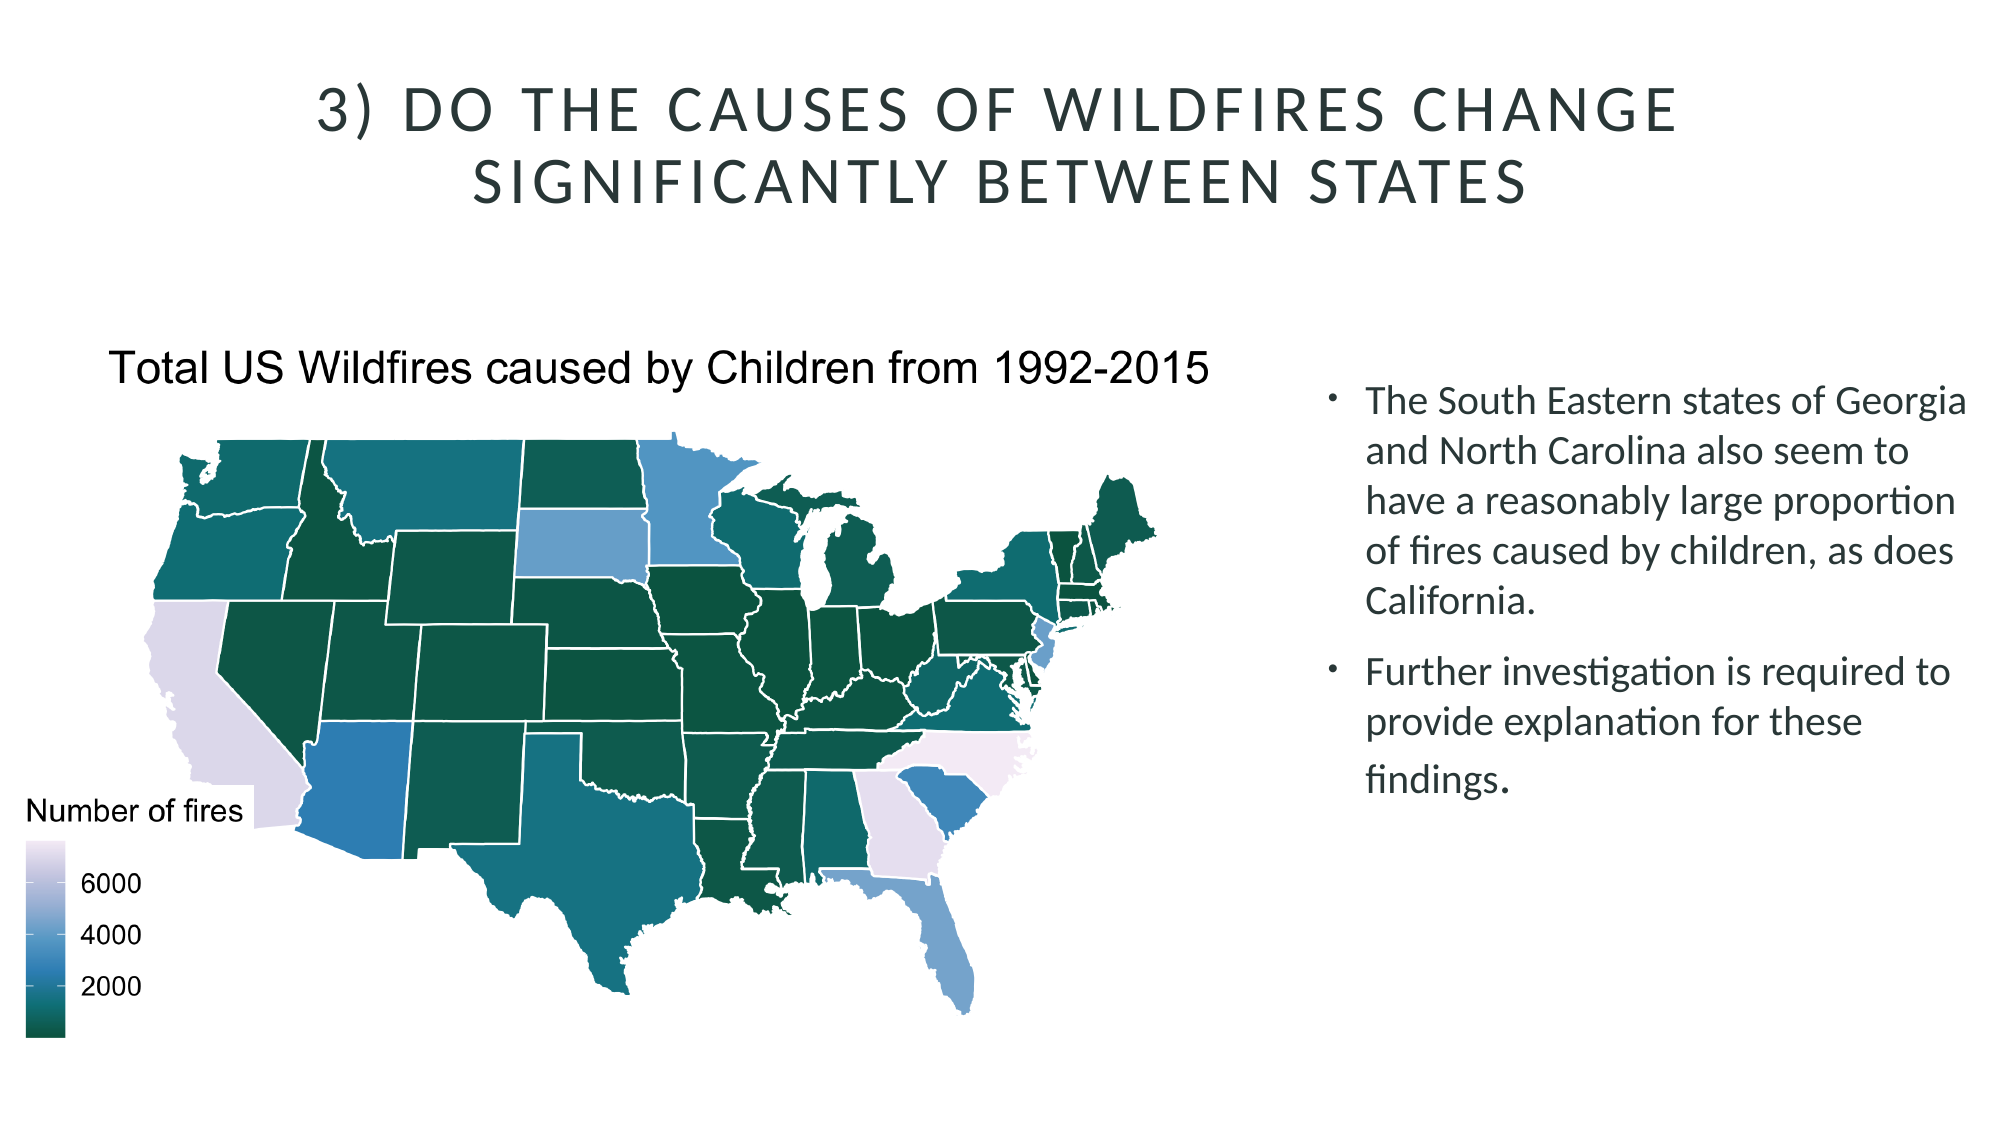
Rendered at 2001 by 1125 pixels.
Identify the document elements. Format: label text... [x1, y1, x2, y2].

list The South Eastern states of Georgia and North Carolina also seem to have a reasonably large proportion of fires caused by children, as does California. Further investigation is required to provide explanation for these findings. [1313, 364, 2000, 1008]
picture [0, 291, 1313, 1112]
title 3) Do the causes of wildfires change significantly between states [221, 0, 1779, 225]
